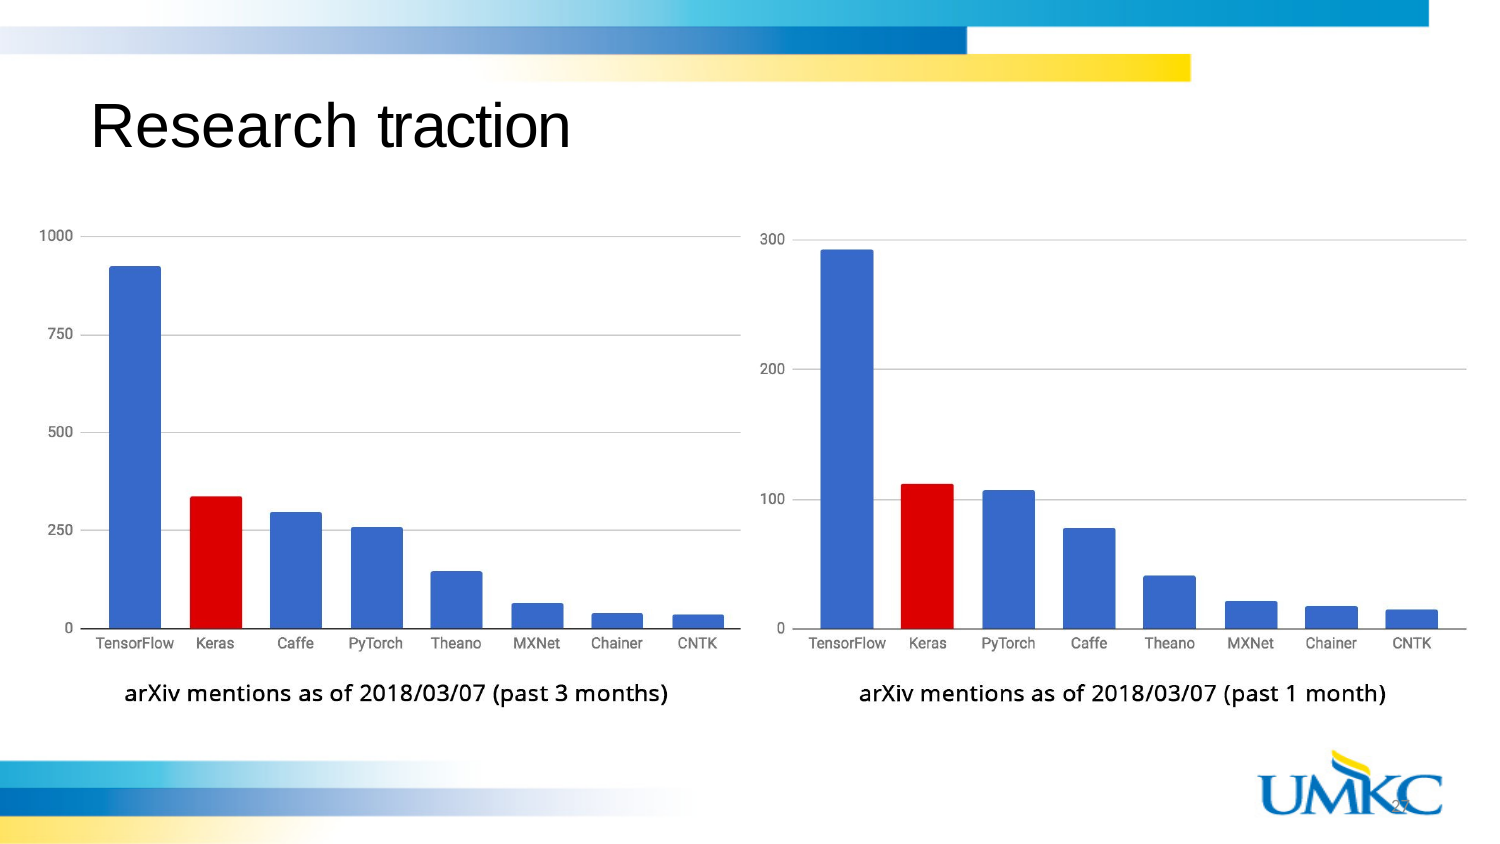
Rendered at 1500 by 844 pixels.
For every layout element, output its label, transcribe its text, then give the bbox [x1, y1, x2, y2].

text_box [24, 214, 767, 733]
picture [0, 0, 1500, 844]
text_box [740, 219, 1483, 729]
slide_number 27 [1074, 782, 1425, 827]
title Research traction [75, 52, 1425, 193]
